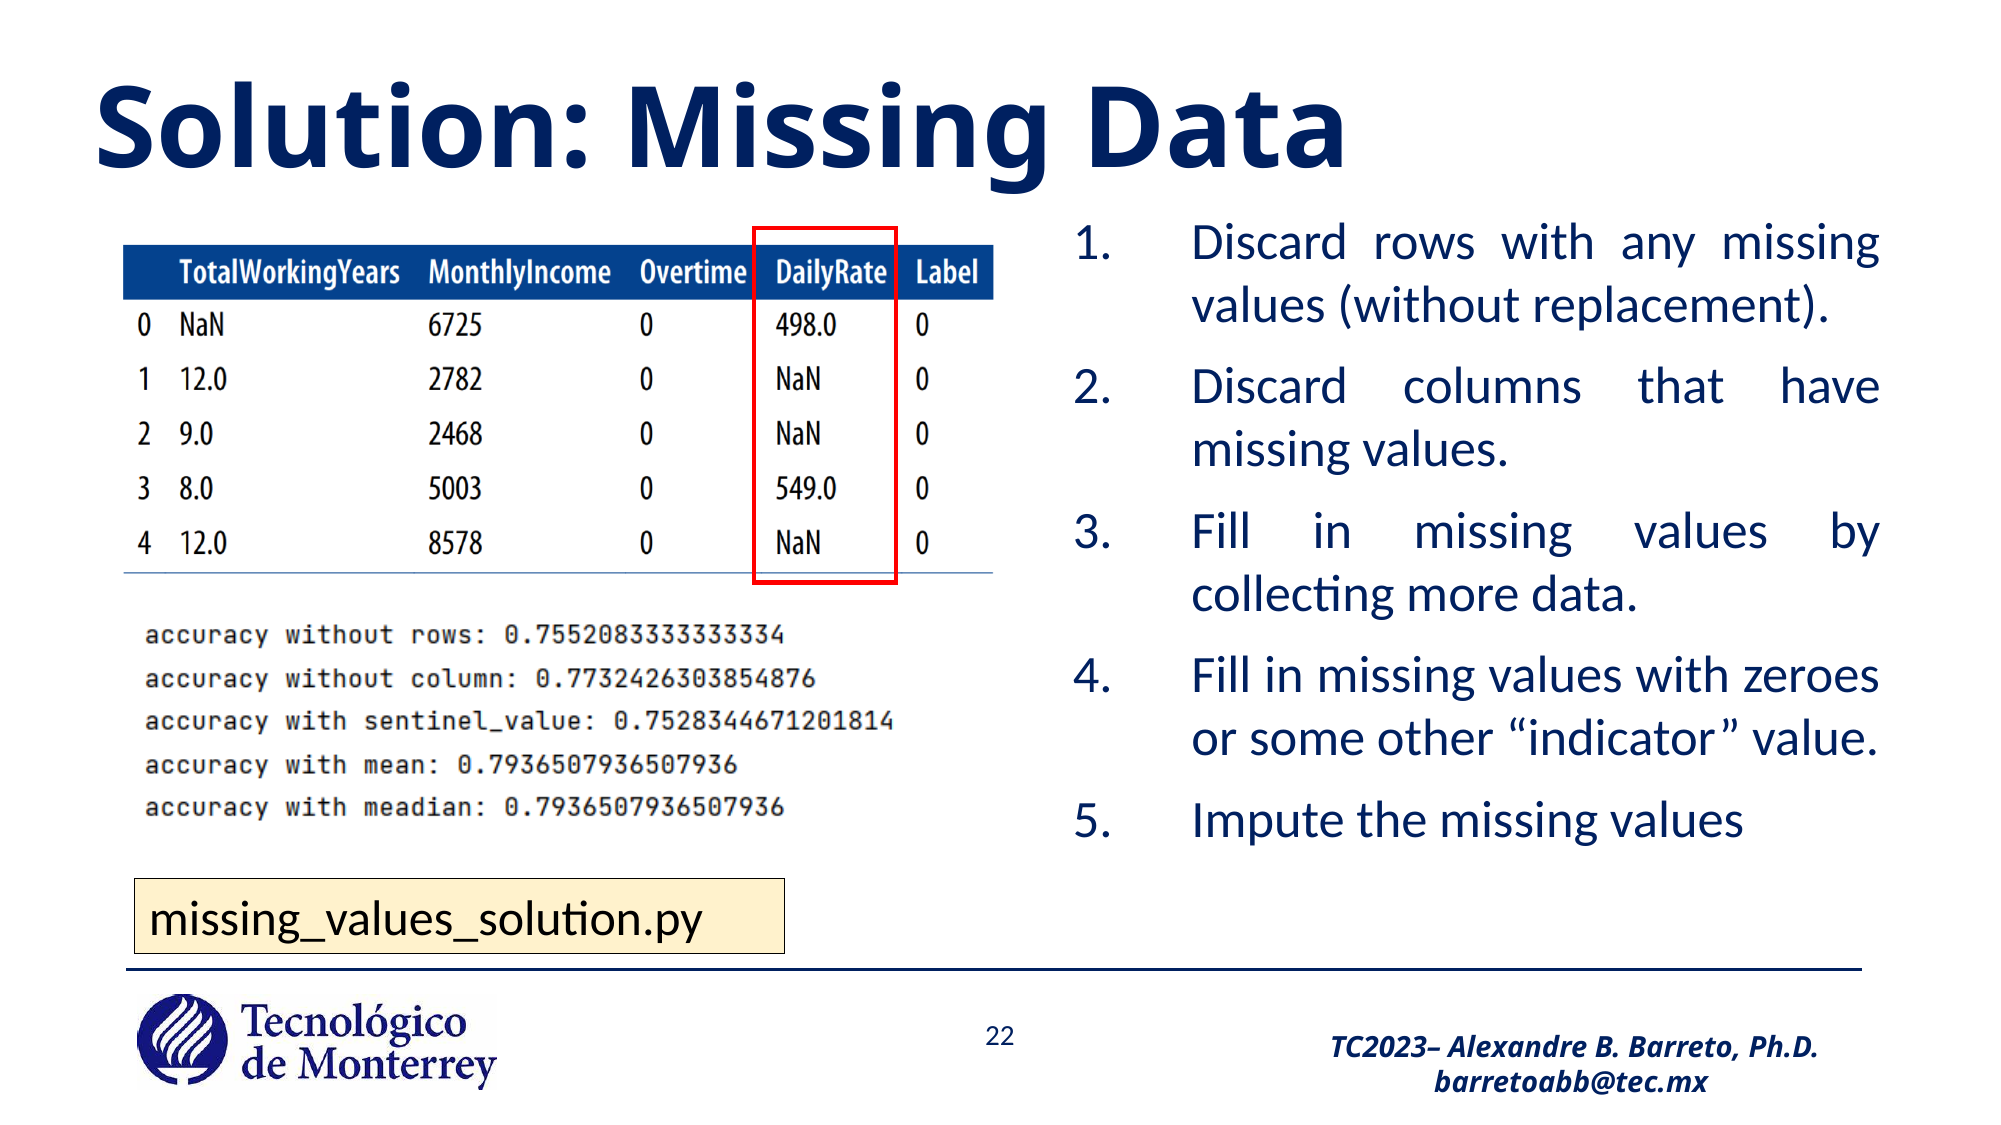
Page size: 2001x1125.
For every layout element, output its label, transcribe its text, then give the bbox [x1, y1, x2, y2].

title Solution: Missing Data [79, 22, 1805, 240]
text_box missing_values_solution.py [134, 878, 785, 954]
list Discard rows with any missing values (without replacement). Discard columns that have missing values. Fill in missing values by collecting more data. Fill in missing values with zeroes or some other “indicator” value. Impute the missing values [1057, 199, 1896, 926]
picture [103, 227, 1021, 583]
picture [137, 994, 497, 1090]
picture [134, 617, 942, 860]
